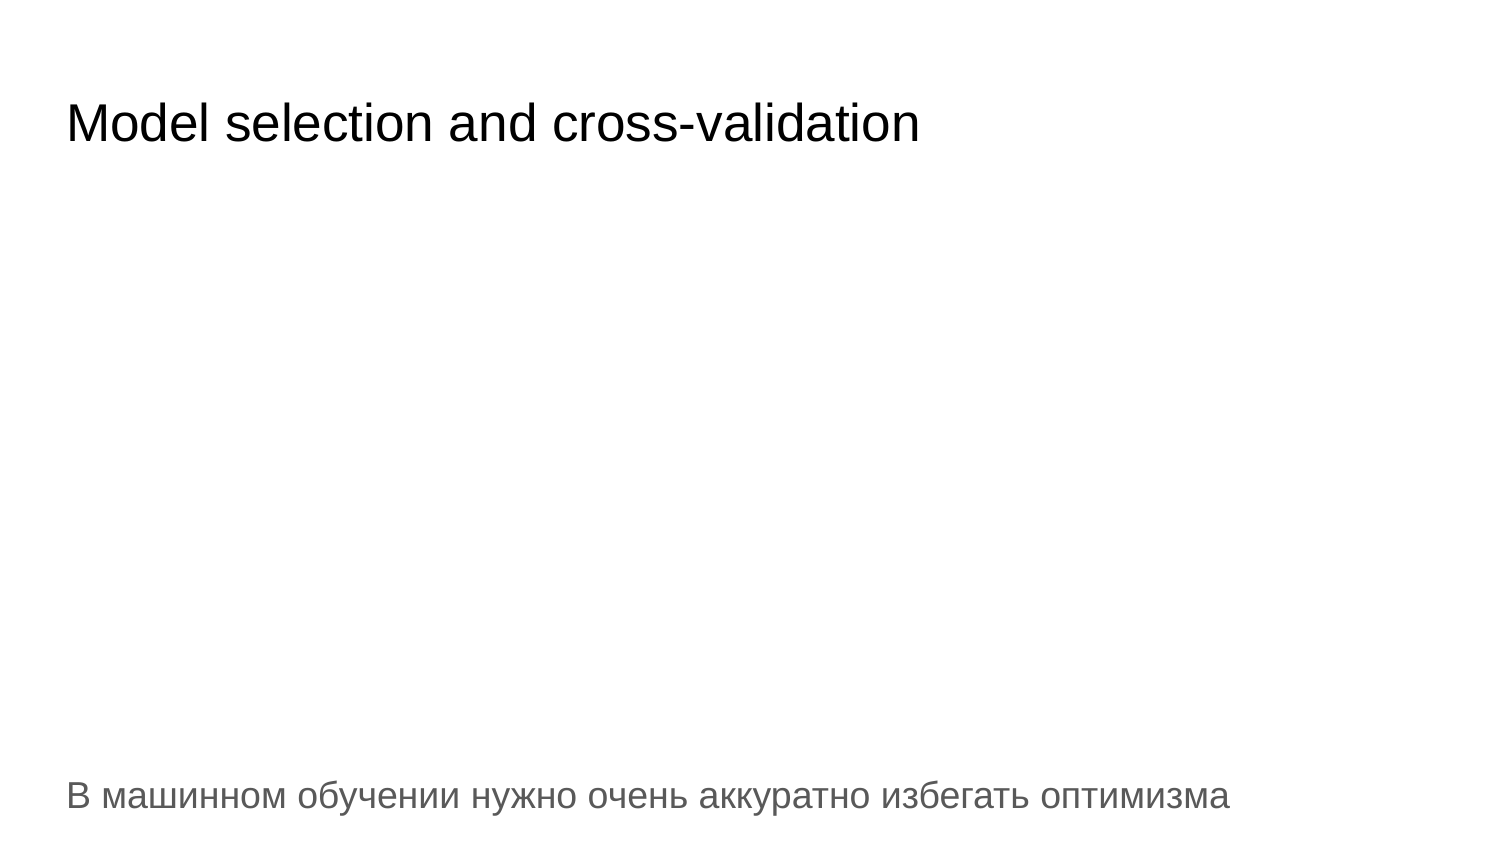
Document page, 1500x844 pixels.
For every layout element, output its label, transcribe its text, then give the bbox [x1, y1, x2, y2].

list В машинном обучении нужно очень аккуратно избегать оптимизма [51, 749, 1449, 844]
title Model selection and cross-validation [51, 72, 1449, 167]
